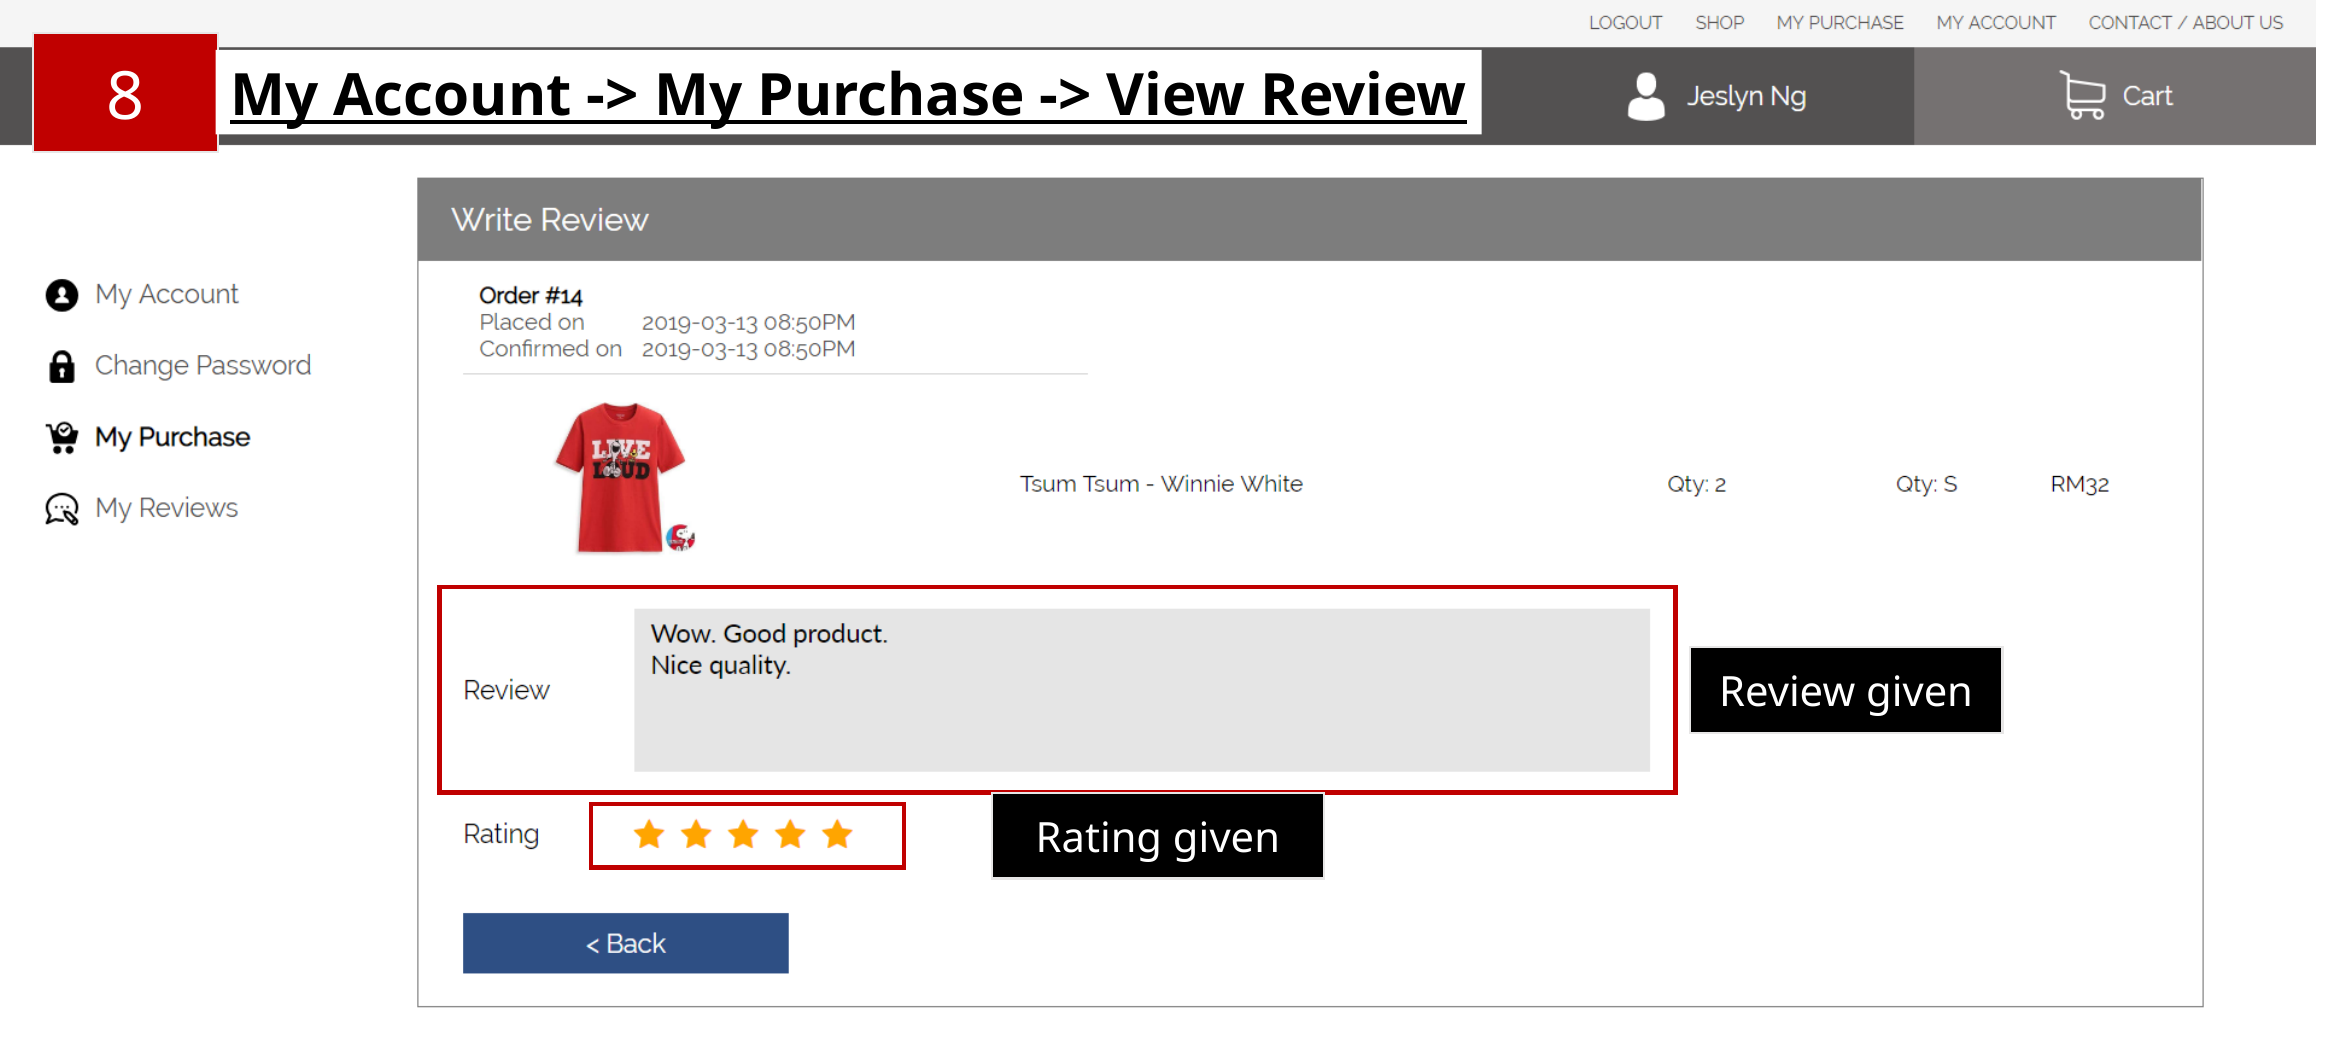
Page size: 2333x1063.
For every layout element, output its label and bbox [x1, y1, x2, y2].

text_box [33, 33, 1479, 153]
picture [0, 0, 2316, 1047]
